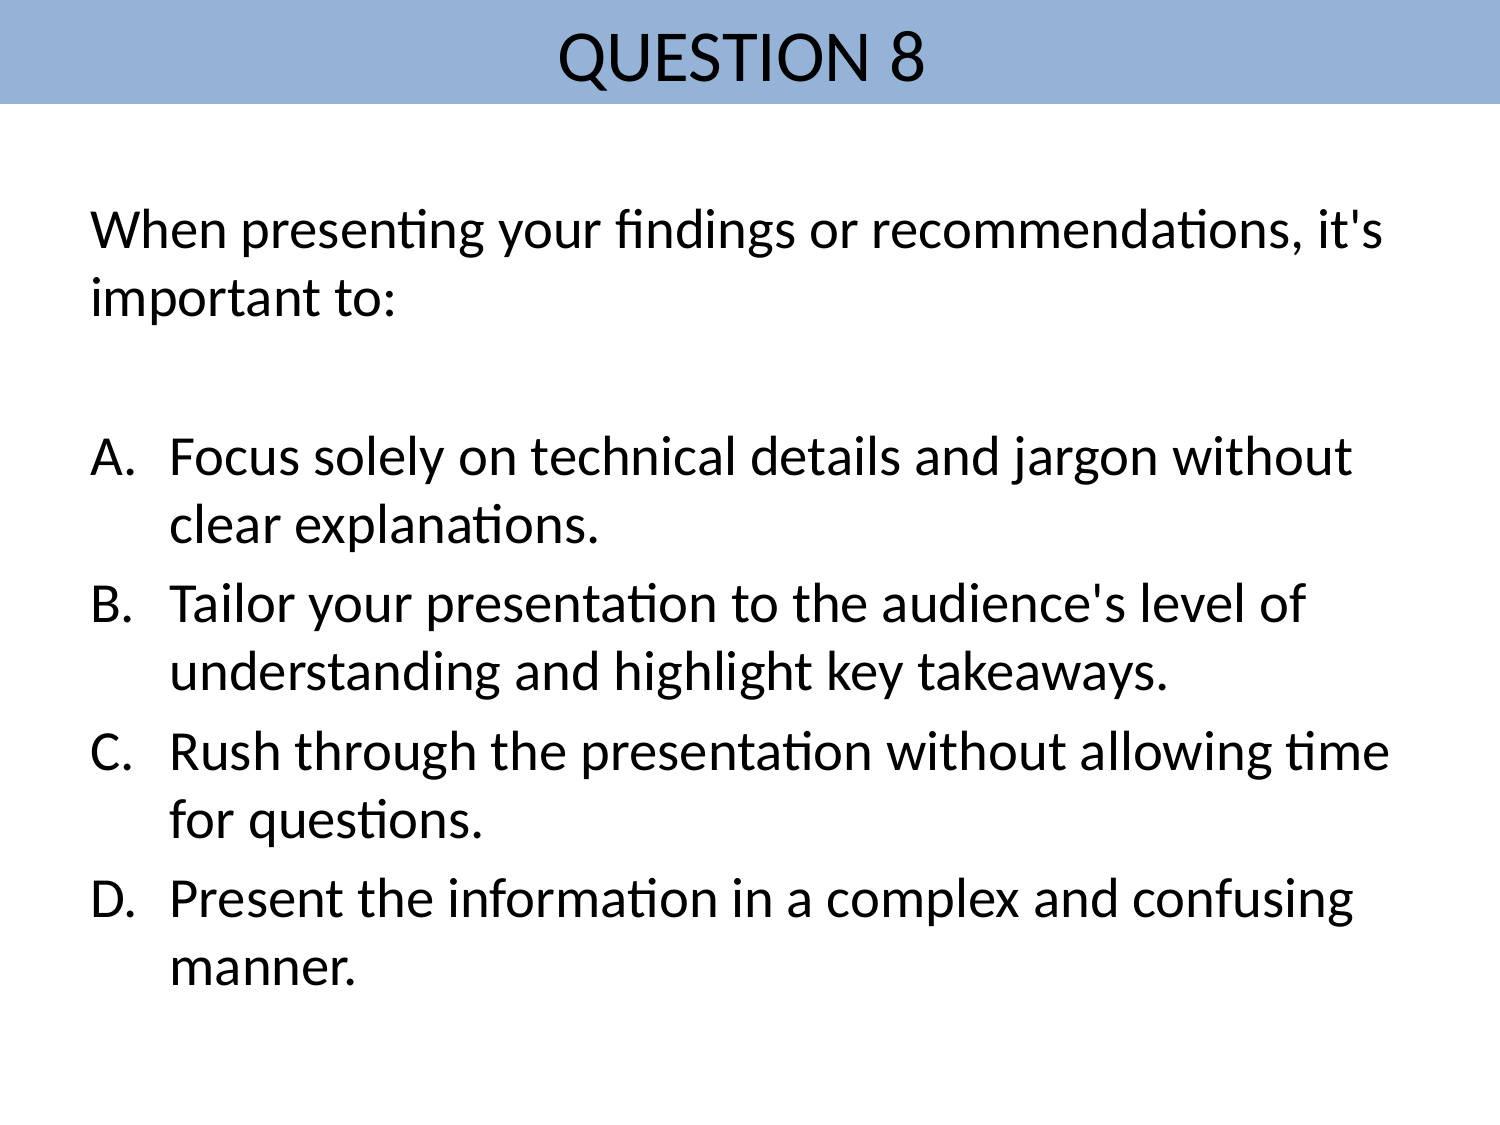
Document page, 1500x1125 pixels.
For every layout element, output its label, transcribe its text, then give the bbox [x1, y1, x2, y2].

title QUESTION 8 [0, 0, 1500, 104]
list When presenting your findings or recommendations, it's important to: Focus solely on technical details and jargon without clear explanations. Tailor your presentation to the audience's level of understanding and highlight key takeaways. Rush through the presentation without allowing time for questions. Present the information in a complex and confusing manner. [75, 184, 1425, 1005]
